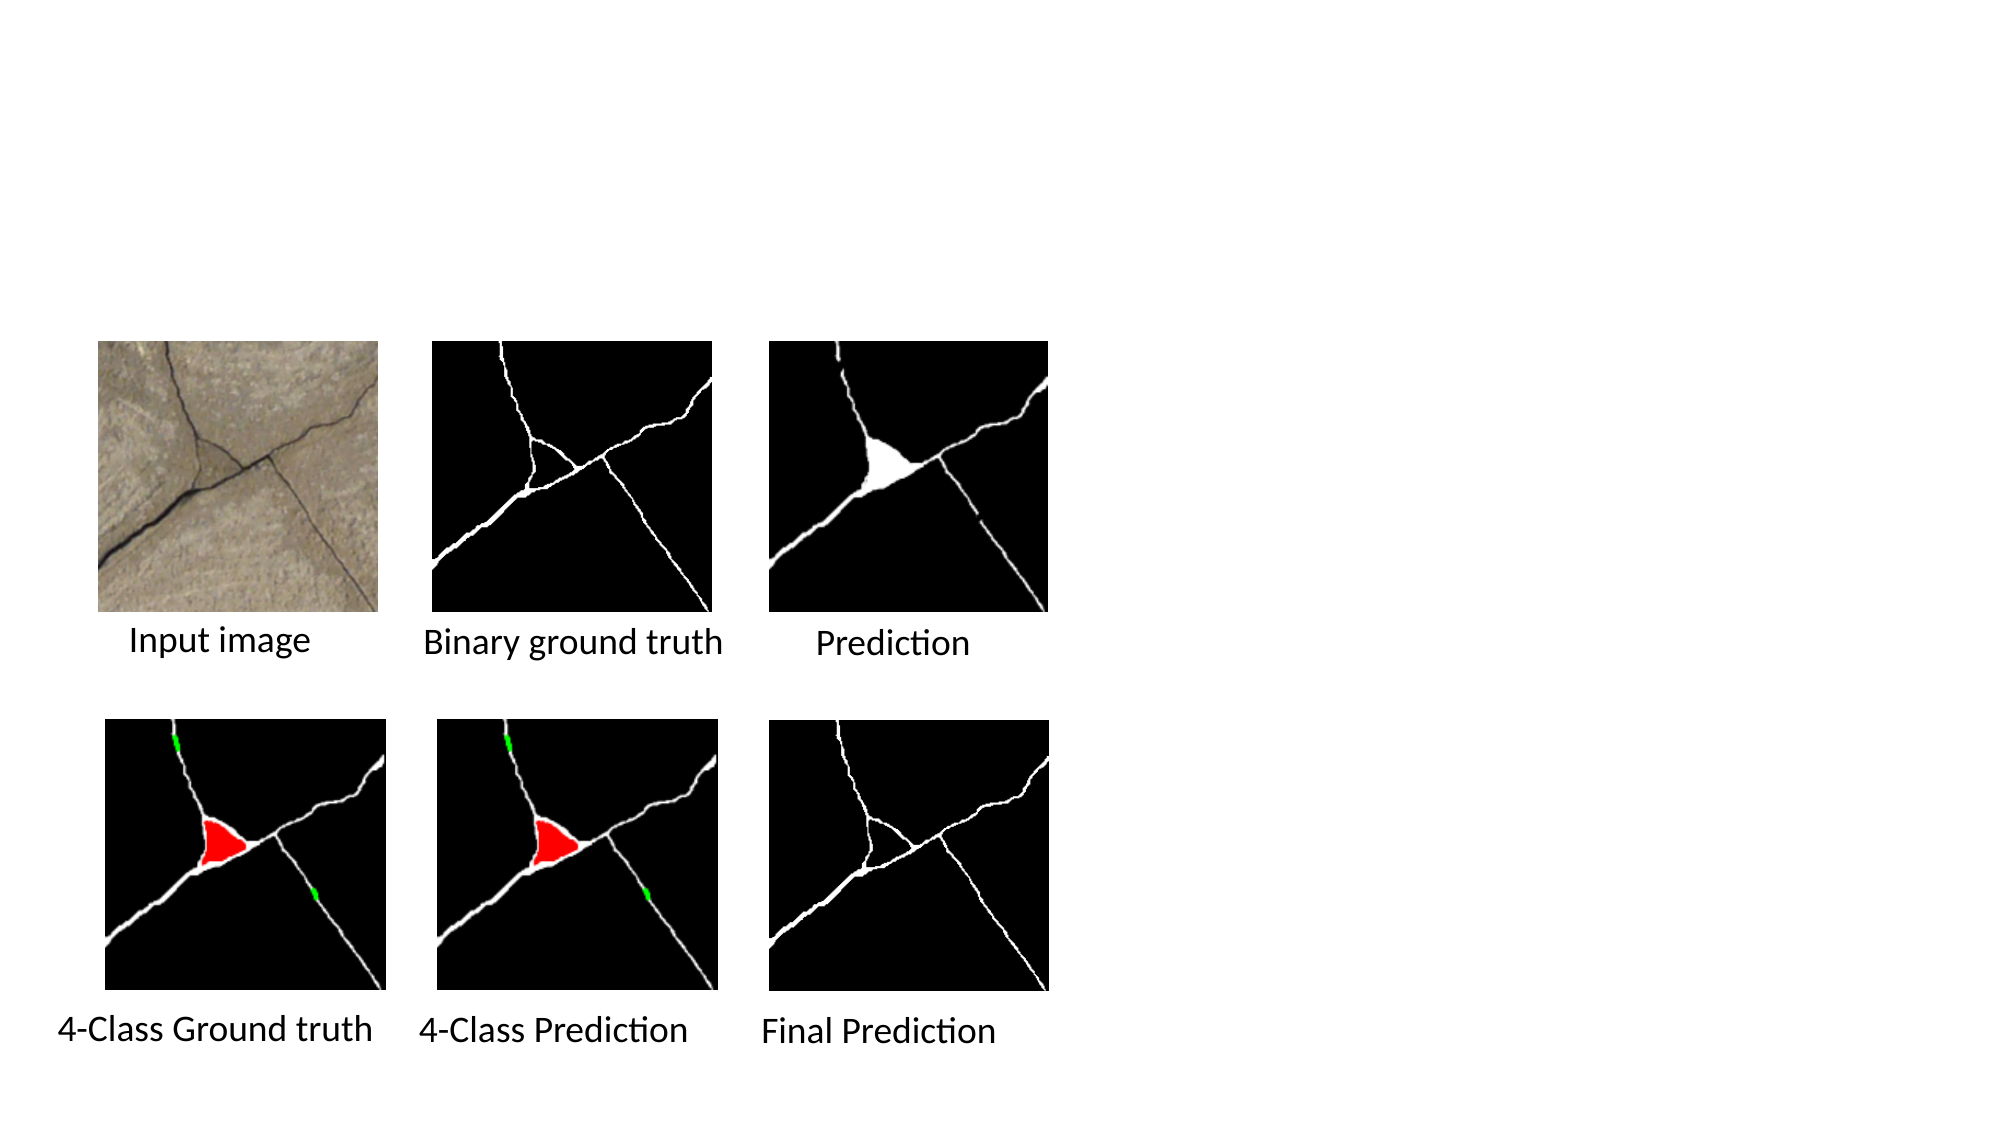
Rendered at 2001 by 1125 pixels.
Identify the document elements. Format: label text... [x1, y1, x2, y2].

text_box 4-Class Ground truth [42, 996, 389, 1057]
picture [769, 341, 1048, 613]
text_box Final Prediction [746, 998, 1012, 1059]
picture [98, 341, 378, 612]
text_box 4-Class Prediction [404, 997, 704, 1058]
text_box Prediction [801, 613, 986, 671]
picture [437, 719, 718, 990]
text_box Binary ground truth [408, 610, 740, 670]
picture [105, 719, 386, 990]
picture [769, 720, 1049, 991]
picture [432, 341, 712, 612]
text_box Input image [114, 612, 326, 668]
